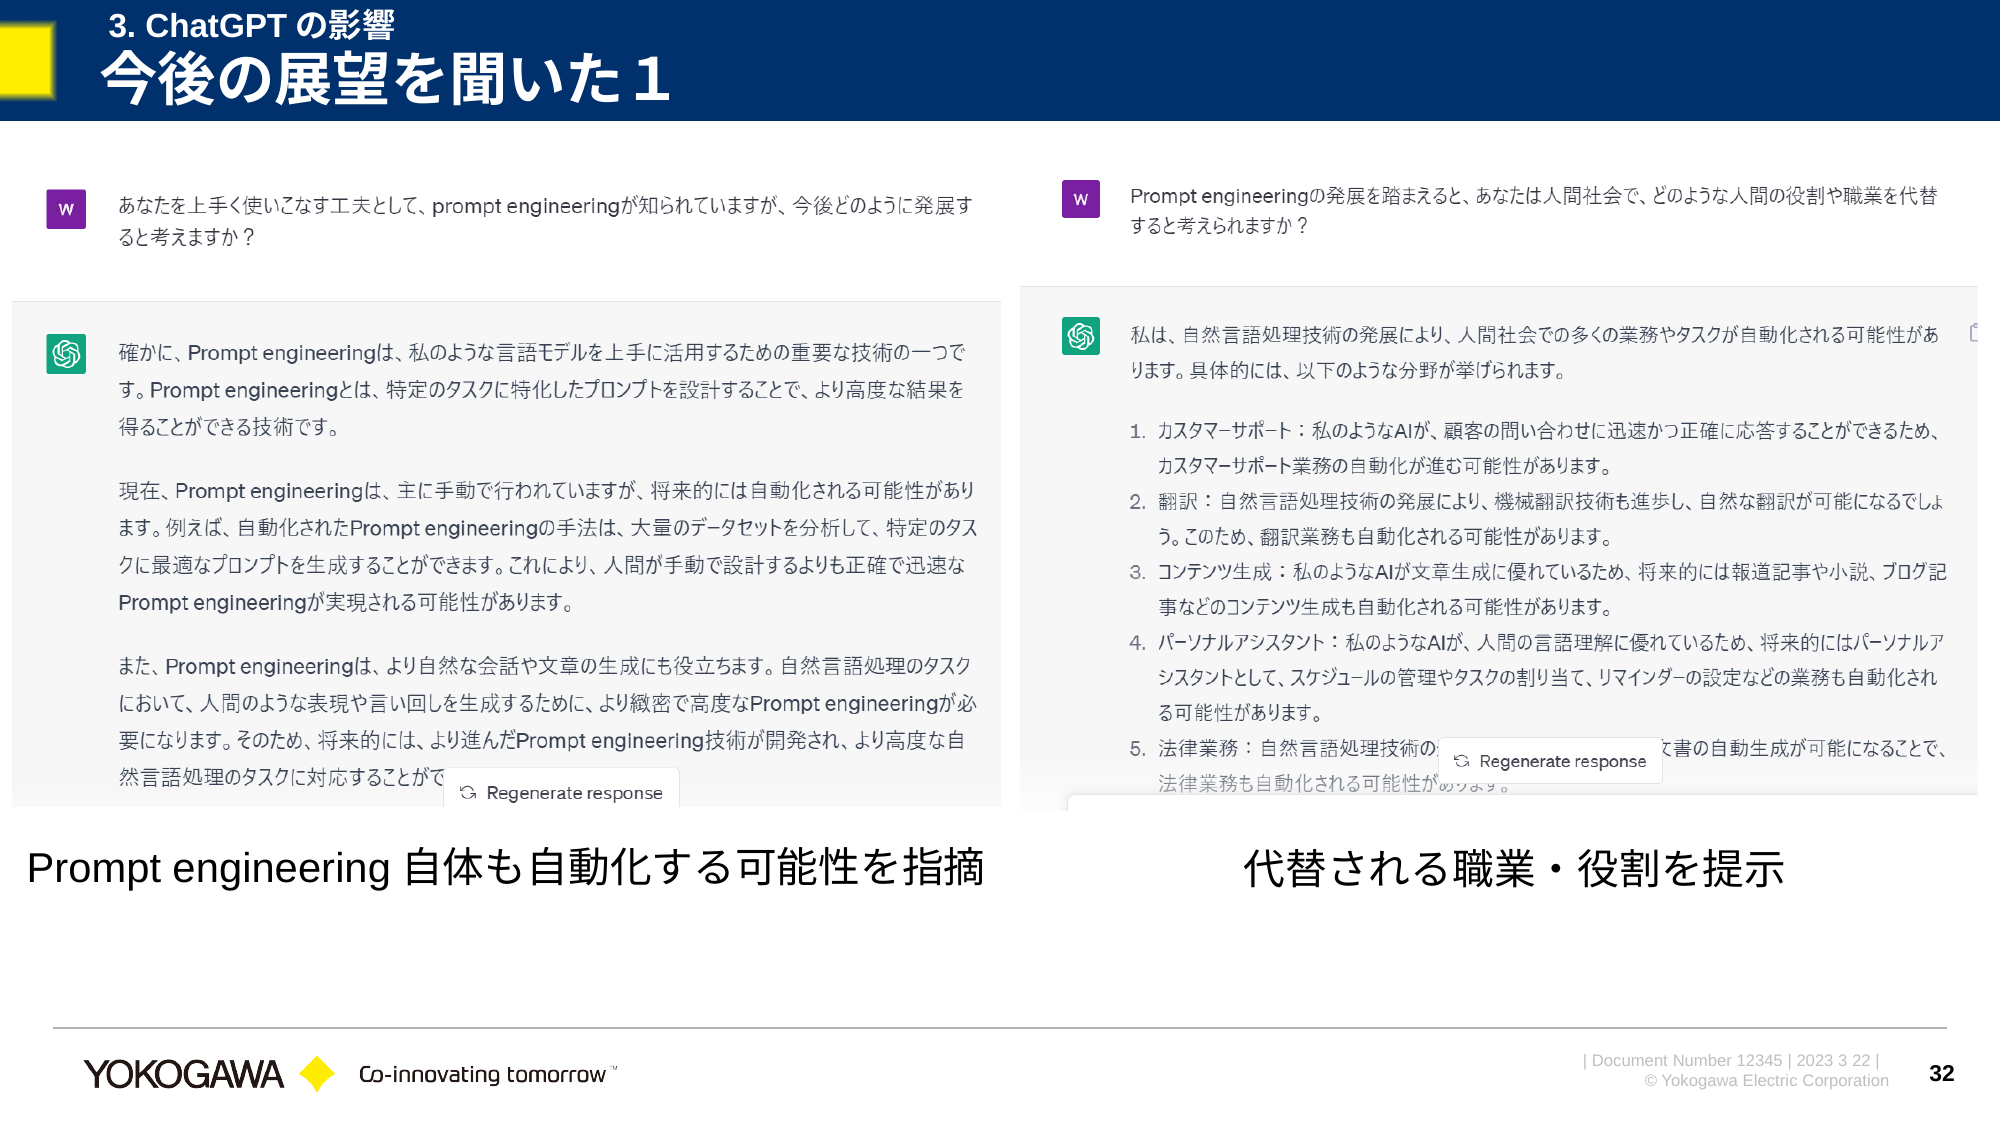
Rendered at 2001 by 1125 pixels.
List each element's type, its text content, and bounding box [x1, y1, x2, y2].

text_box 3. ChatGPTの影響 [93, 0, 836, 52]
slide_number 32 [1904, 1042, 1970, 1103]
picture [83, 1055, 617, 1093]
text_box 代替される職業・役割を提示 [1194, 835, 1836, 901]
picture [1019, 167, 1978, 811]
text_box Prompt engineering自体も自動化する可能性を指摘 [0, 833, 1072, 899]
picture [11, 164, 1001, 807]
title 今後の展望を聞いた１ [84, 39, 1955, 125]
picture [0, 6, 69, 115]
